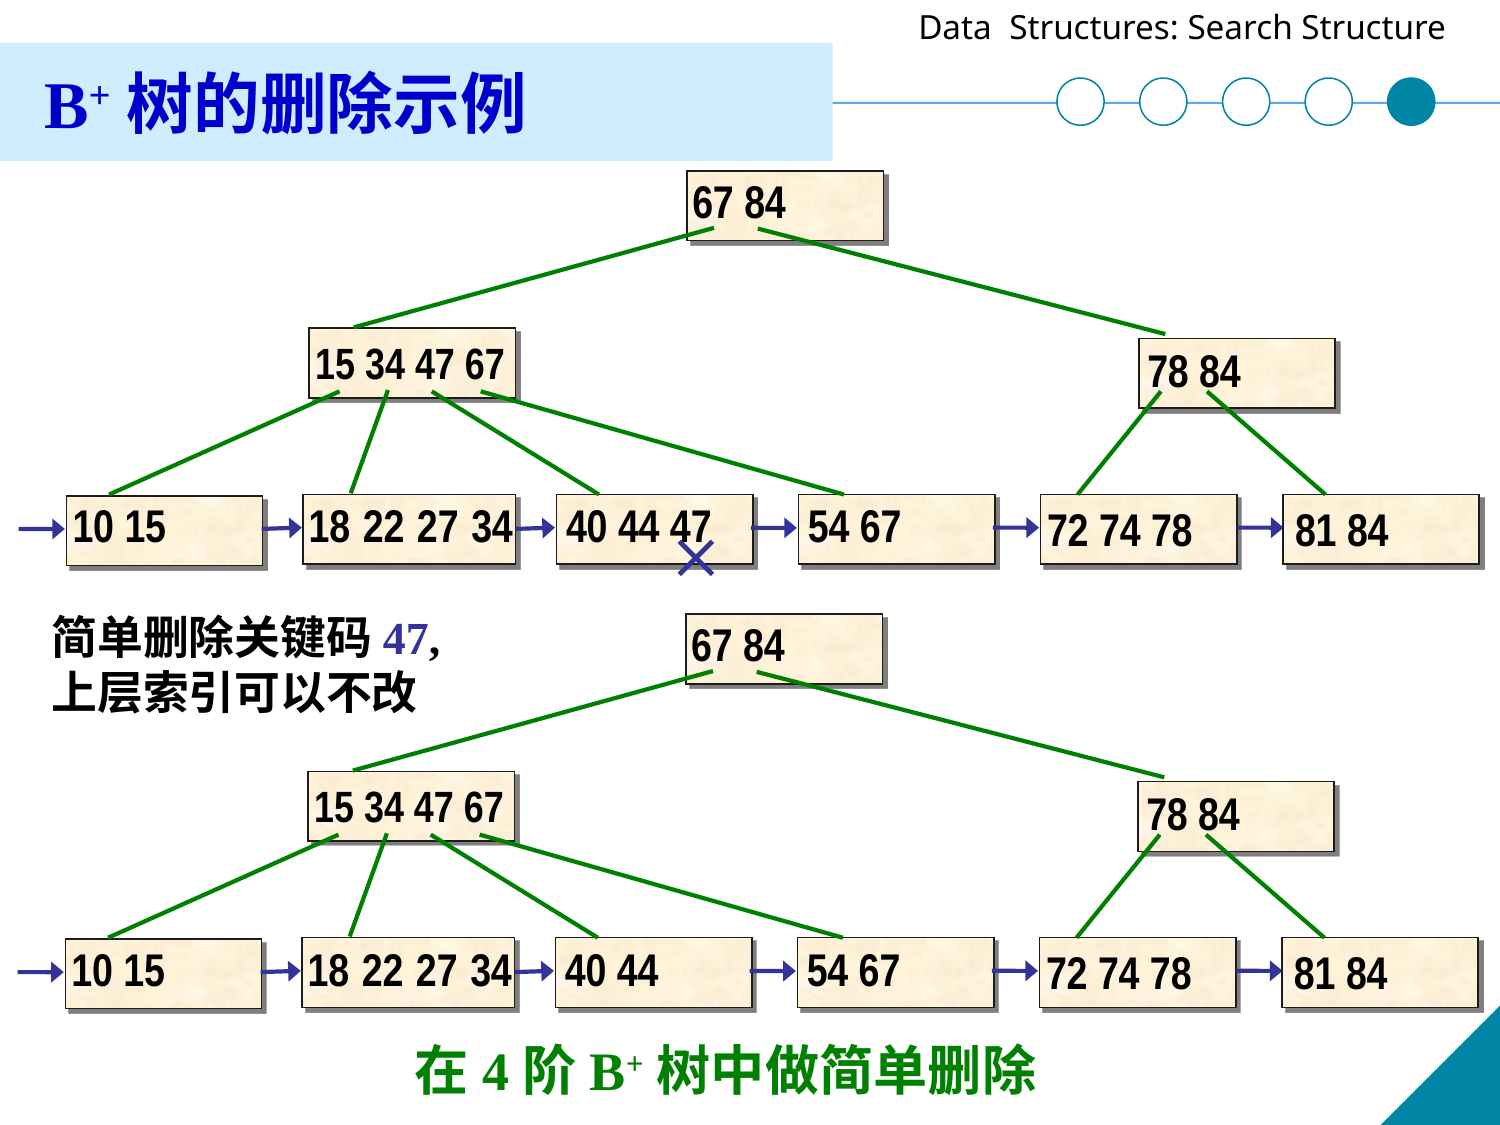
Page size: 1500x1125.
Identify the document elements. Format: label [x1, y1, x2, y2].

text_box [1222, 78, 1270, 126]
text_box [1056, 78, 1105, 126]
text_box [29, 54, 833, 150]
text_box [1305, 78, 1353, 126]
text_box [1387, 78, 1435, 126]
text_box [17, 165, 1480, 1118]
text_box [1139, 78, 1187, 126]
